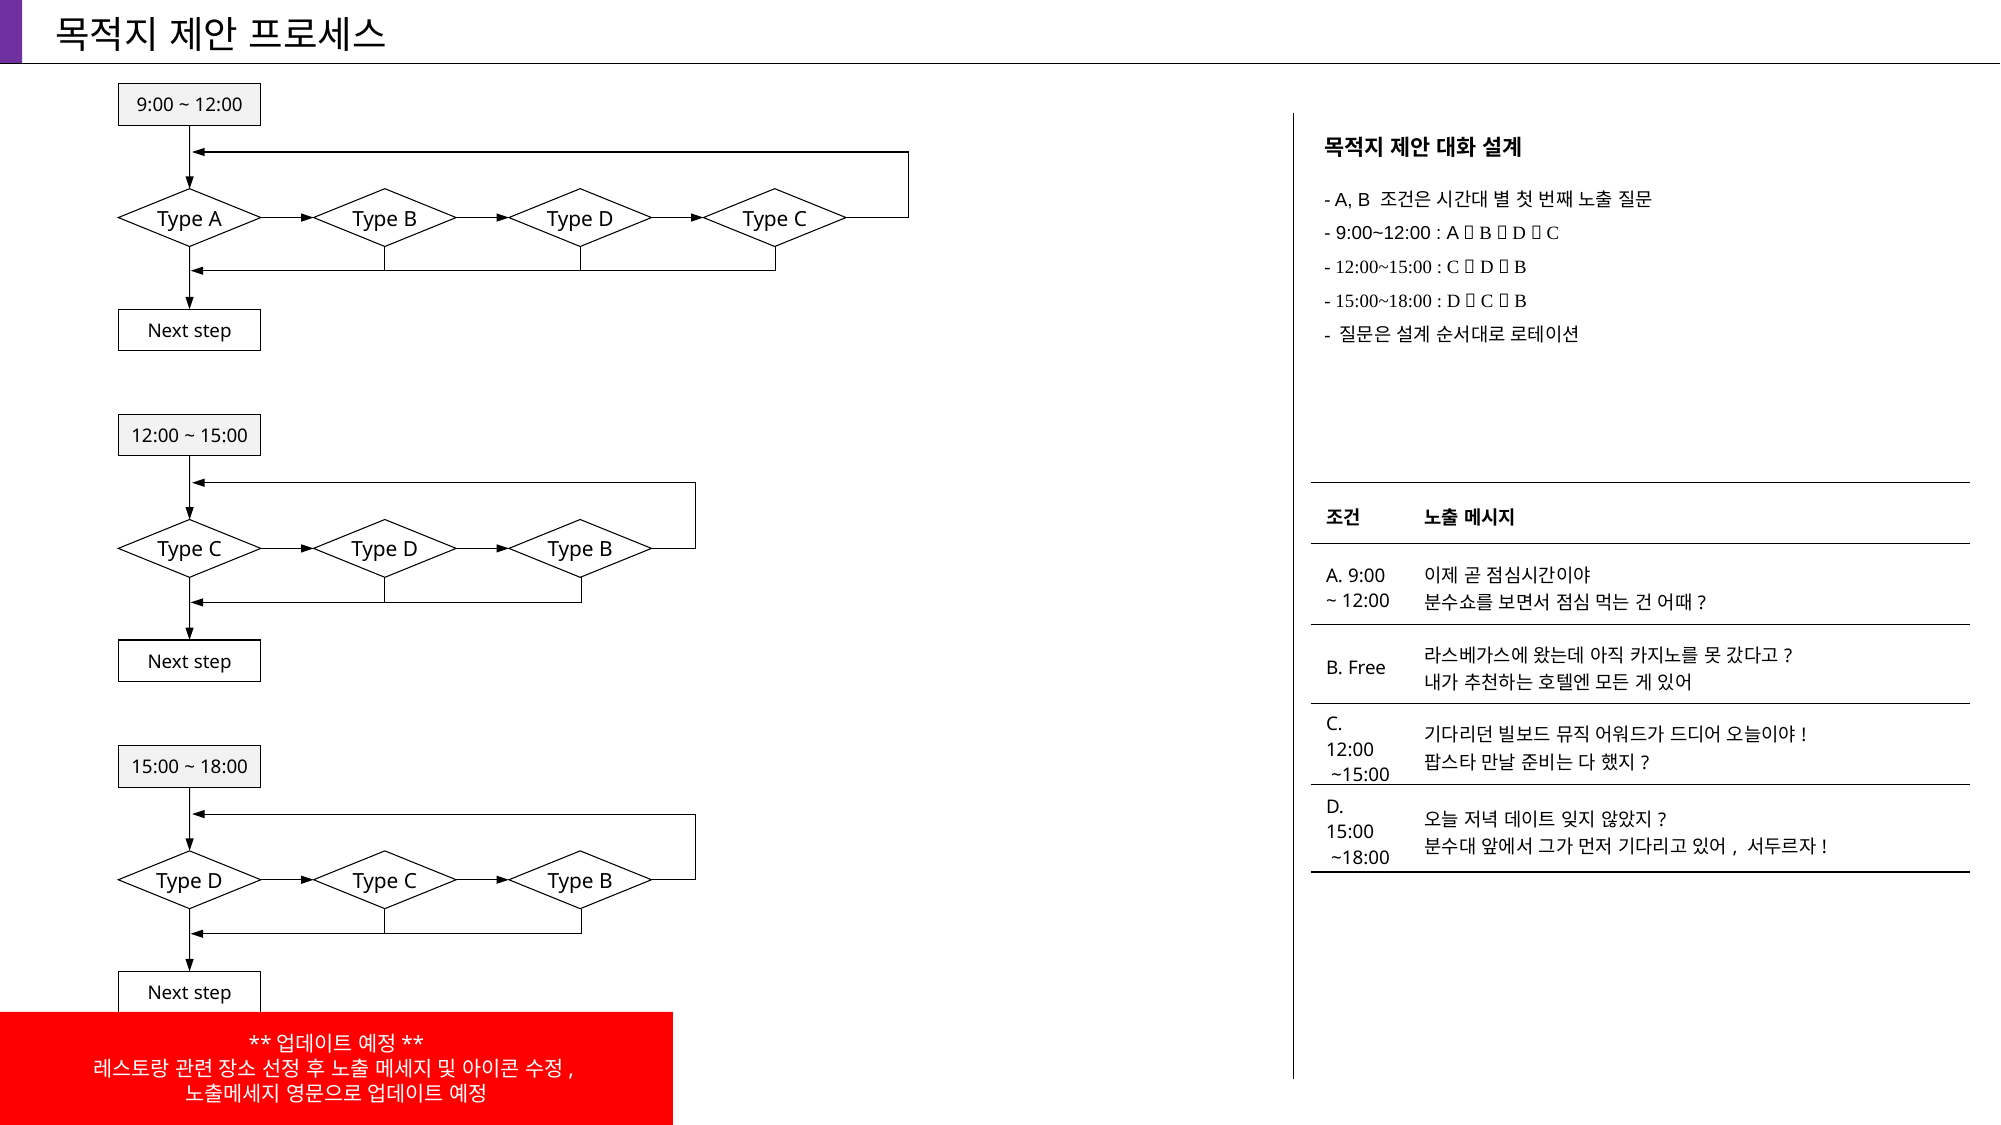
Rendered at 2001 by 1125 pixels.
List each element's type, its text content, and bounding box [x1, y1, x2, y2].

text_box [386, 254, 580, 271]
text_box 9:00 ~ 12:00 [117, 82, 262, 126]
text_box Type C [312, 849, 459, 910]
text_box Type C [115, 518, 263, 579]
text_box [192, 147, 909, 218]
text_box [192, 809, 696, 880]
text_box [192, 478, 696, 549]
text_box 목적지 제안 대화 설계 - A, B 조건은 시간대 별 첫 번째 노출 질문 - 9:00~12:00 : A  B  D  C - 12:00~15:00 : C  D  B - 15:00~18:00 : D  C  B - 질문은 설계 순서대로 로테이션 [1309, 112, 1669, 403]
text_box Type B [508, 518, 655, 578]
table_cell A. 9:00 ~ 12:00 [1311, 544, 1410, 624]
text_box Type D [115, 849, 263, 910]
table_cell D. 15:00 ~18:00 [1311, 785, 1410, 871]
table_cell B. Free [1311, 625, 1410, 703]
text_box [581, 245, 776, 271]
table_cell 이제 곧 점심시간이야 분수쇼를 보면서 점심 먹는 건 어때? [1410, 544, 1970, 624]
text_box 12:00 ~ 15:00 [117, 413, 262, 457]
text_box Type D [312, 518, 458, 579]
text_box [190, 262, 384, 275]
text_box Next step [117, 639, 262, 683]
text_box [190, 577, 582, 607]
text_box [0, 0, 2000, 64]
text_box Next step [117, 970, 262, 1011]
table_cell 기다리던 빌보드 뮤직 어워드가 드디어 오늘이야! 팝스타 만날 준비는 다 했지? [1410, 704, 1970, 784]
text_box Type D [508, 187, 654, 248]
text_box Type B [312, 187, 458, 248]
table_cell C. 12:00 ~15:00 [1311, 704, 1410, 784]
text_box 15:00 ~ 18:00 [117, 744, 262, 788]
table_header 조건 [1311, 483, 1410, 543]
table_header 노출 메시지 [1410, 483, 1970, 543]
text_box [190, 908, 582, 938]
table_cell 오늘 저녁 데이트 잊지 않았지? 분수대 앞에서 그가 먼저 기다리고 있어, 서두르자! [1410, 785, 1970, 871]
text_box **업데이트 예정** 레스토랑 관련 장소 선정 후 노출 메세지 및 아이콘 수정, 노출메세지 영문으로 업데이트 예정 [0, 1011, 674, 1125]
text_box Type C [702, 187, 849, 248]
text_box Type B [508, 849, 655, 910]
table_cell 라스베가스에 왔는데 아직 카지노를 못 갔다고? 내가 추천하는 호텔엔 모든 게 있어 [1410, 625, 1970, 703]
text_box Type A [115, 187, 263, 248]
text_box Next step [117, 308, 262, 352]
